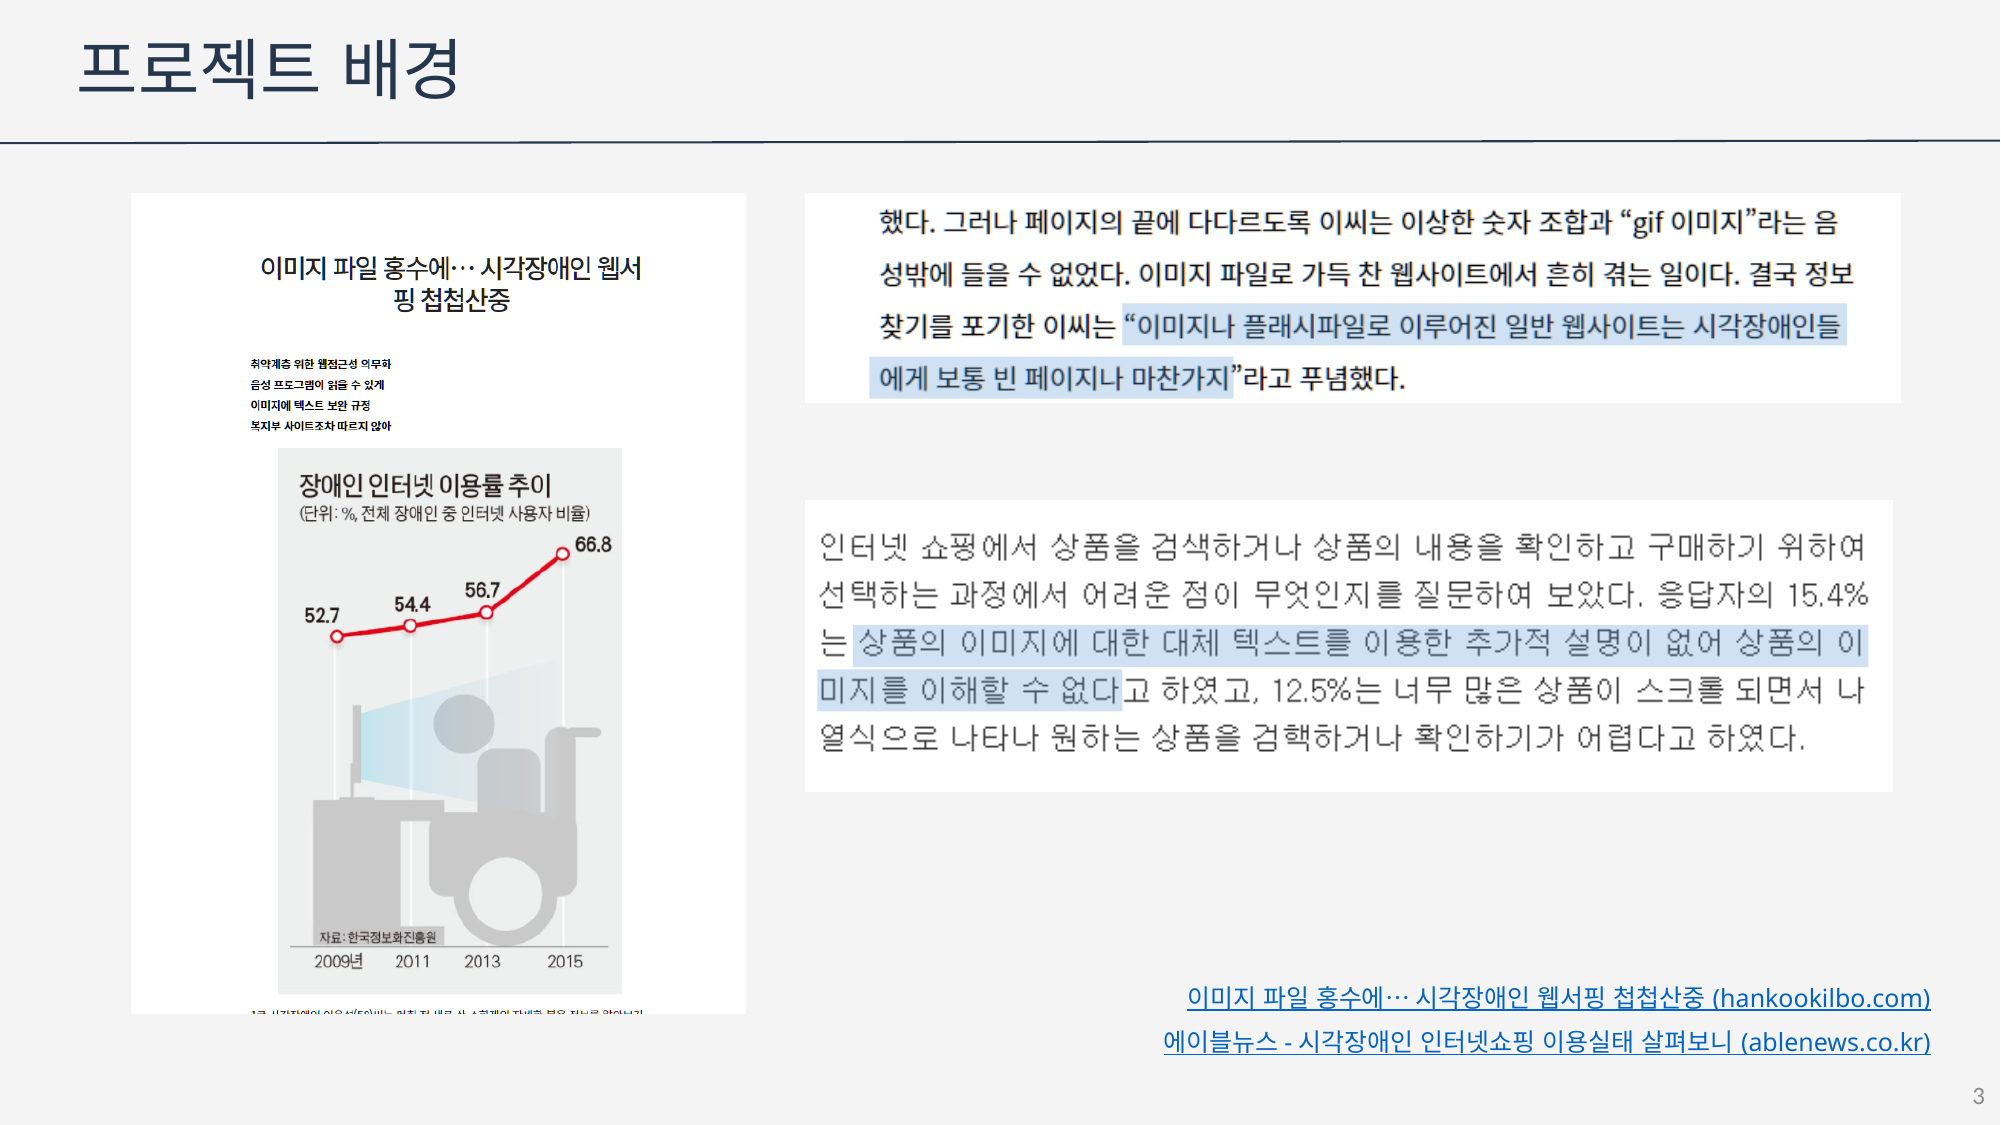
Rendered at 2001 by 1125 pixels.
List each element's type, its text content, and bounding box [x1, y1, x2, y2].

text_box 이미지 파일 홍수에… 시각장애인 웹서핑 첩첩산중 (hankookilbo.com) [883, 975, 1946, 1026]
slide_number 3 [1550, 1064, 2000, 1125]
text_box 에이블뉴스 - 시각장애인 인터넷쇼핑 이용실태 살펴보니 (ablenews.co.kr) [883, 1026, 1946, 1071]
picture [805, 193, 1901, 403]
picture [805, 500, 1893, 792]
title 프로젝트 배경 [61, 4, 2000, 142]
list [131, 193, 747, 1014]
